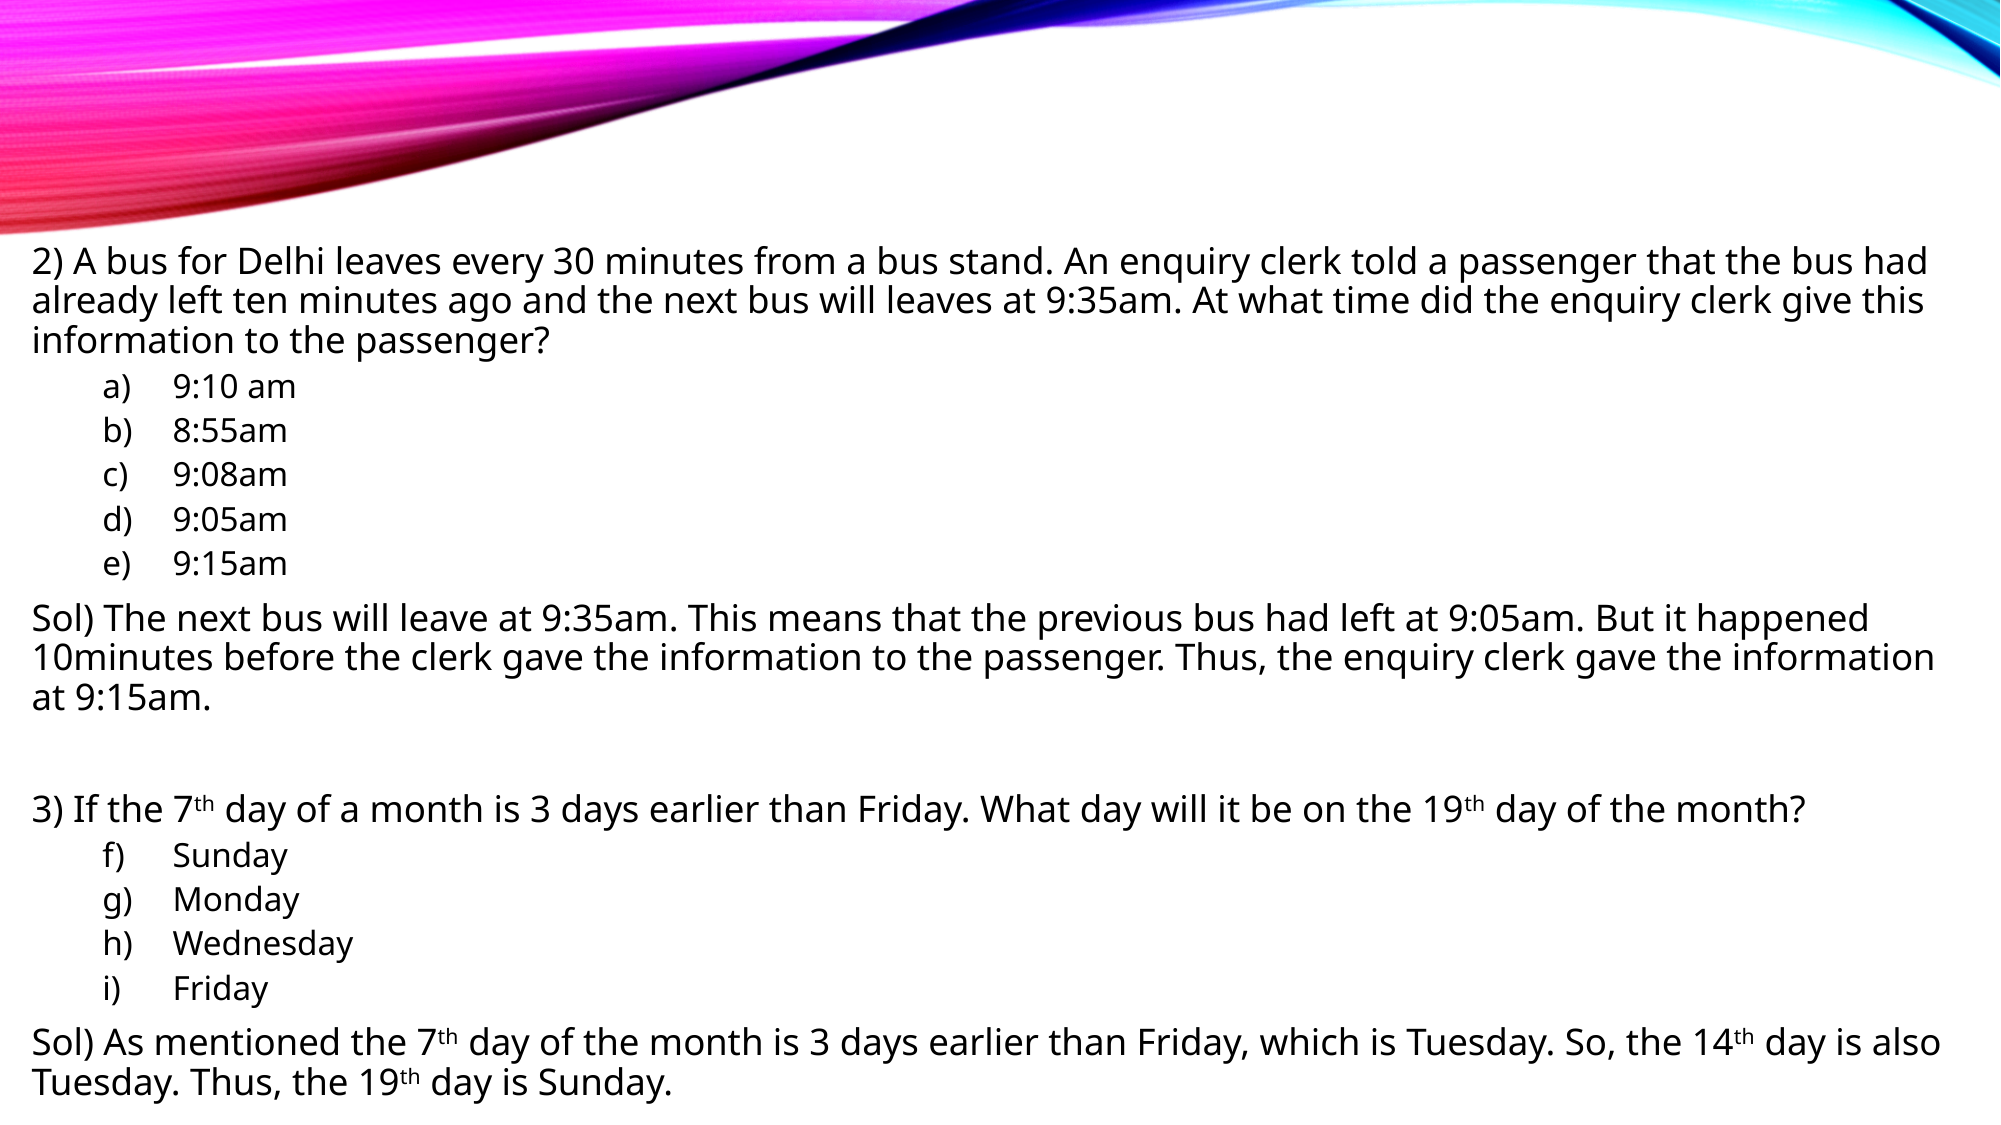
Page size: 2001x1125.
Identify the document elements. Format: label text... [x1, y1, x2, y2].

list 2) A bus for Delhi leaves every 30 minutes from a bus stand. An enquiry clerk told a passenger that the bus had already left ten minutes ago and the next bus will leaves at 9:35am. At what time did the enquiry clerk give this information to the passenger? 9:10 am 8:55am 9:08am 9:05am 9:15am Sol) The next bus will leave at 9:35am. This means that the previous bus had left at 9:05am. But it happened 10minutes before the clerk gave the information to the passenger. Thus, the enquiry clerk gave the information at 9:15am. 3) If the 7th day of a month is 3 days earlier than Friday. What day will it be on the 19th day of the month? Sunday Monday Wednesday Friday Sol) As mentioned the 7th day of the month is 3 days earlier than Friday, which is Tuesday. So, the 14th day is also Tuesday. Thus, the 19th day is Sunday. [16, 235, 1985, 1120]
picture [1890, 0, 2000, 75]
picture [1910, 0, 2000, 45]
picture [0, 0, 2000, 237]
